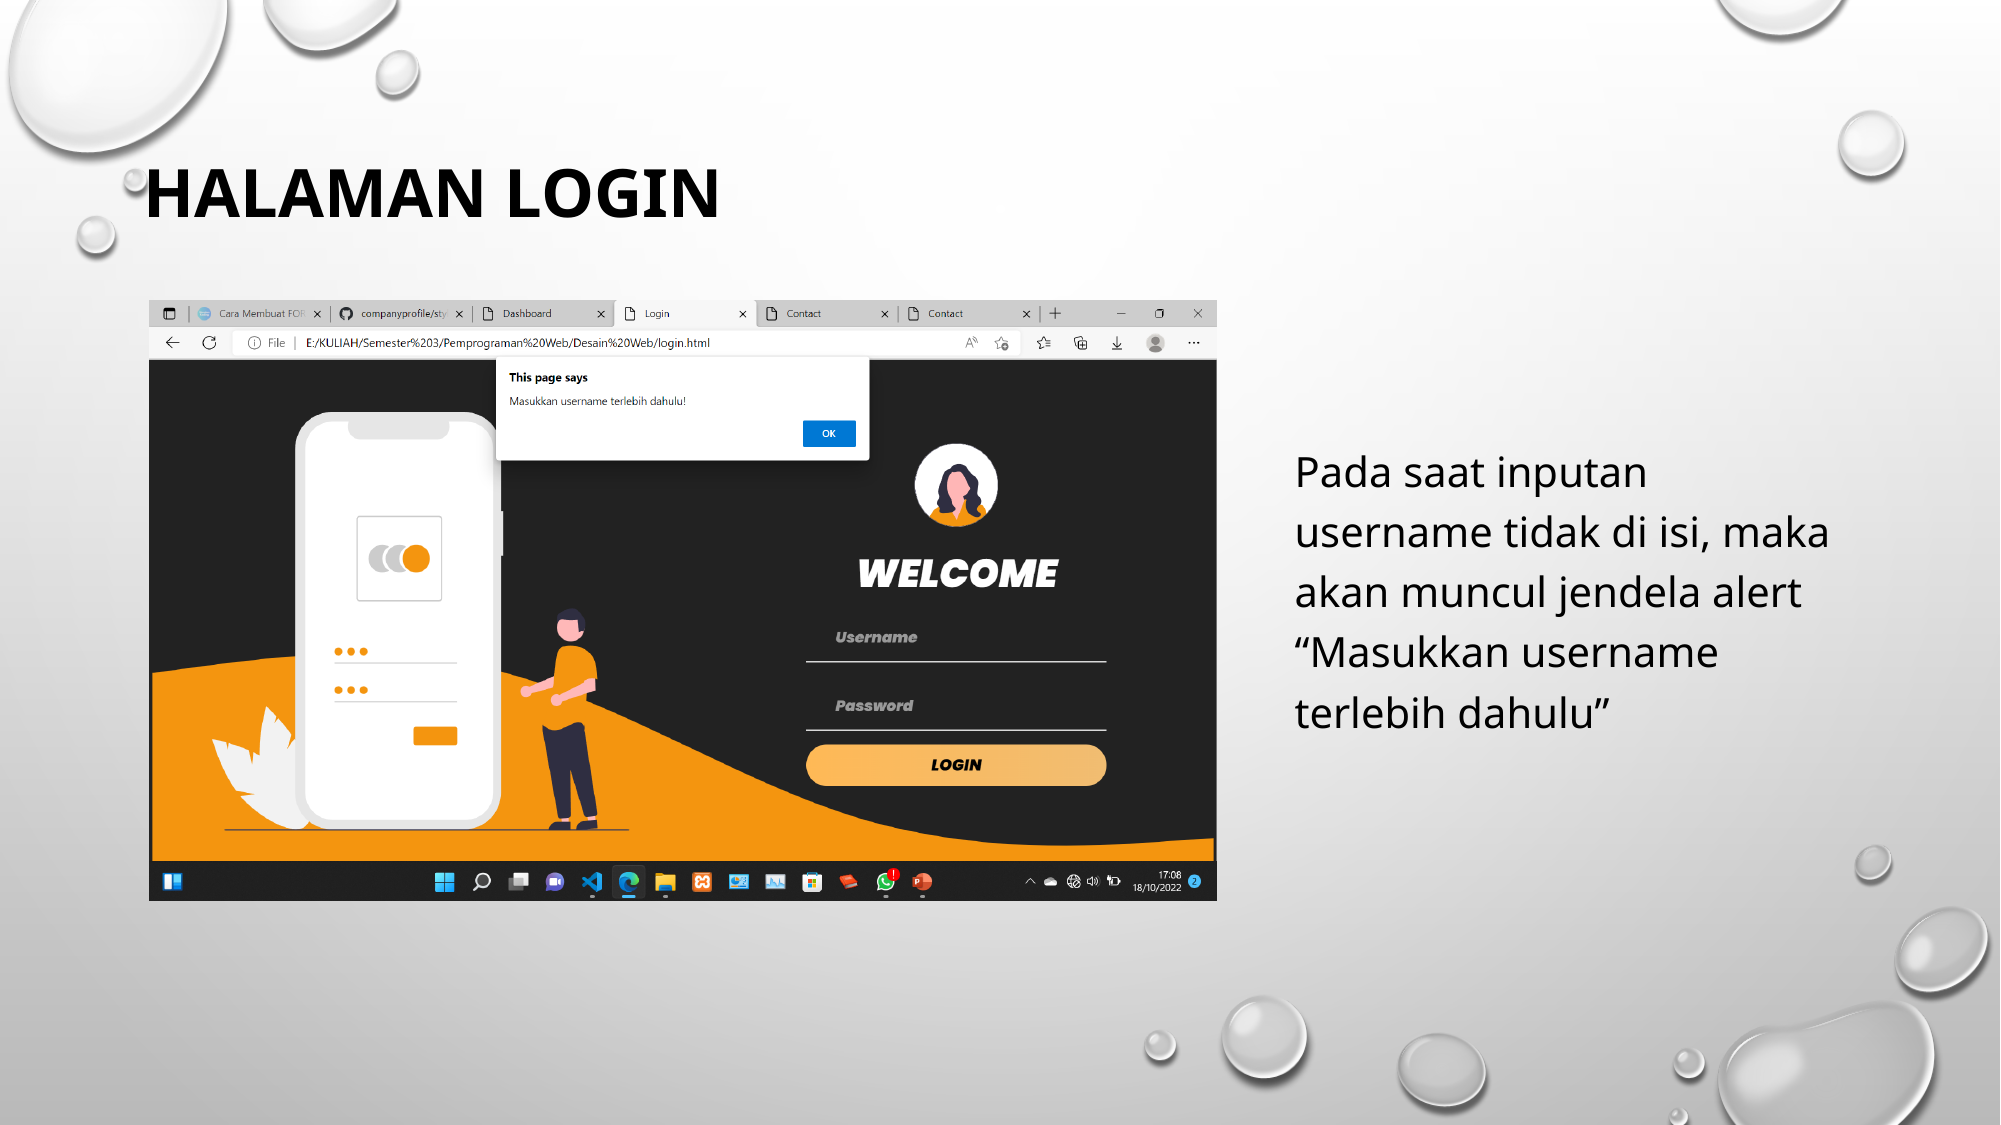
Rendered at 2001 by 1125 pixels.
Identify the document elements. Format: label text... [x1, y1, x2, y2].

list Pada saat inputan username tidak di isi, maka akan muncul jendela alert “Masukkan username terlebih dahulu” [1279, 250, 1872, 923]
text_box HALAMAN LOGIN [128, 141, 1555, 251]
picture [0, 0, 2000, 1125]
